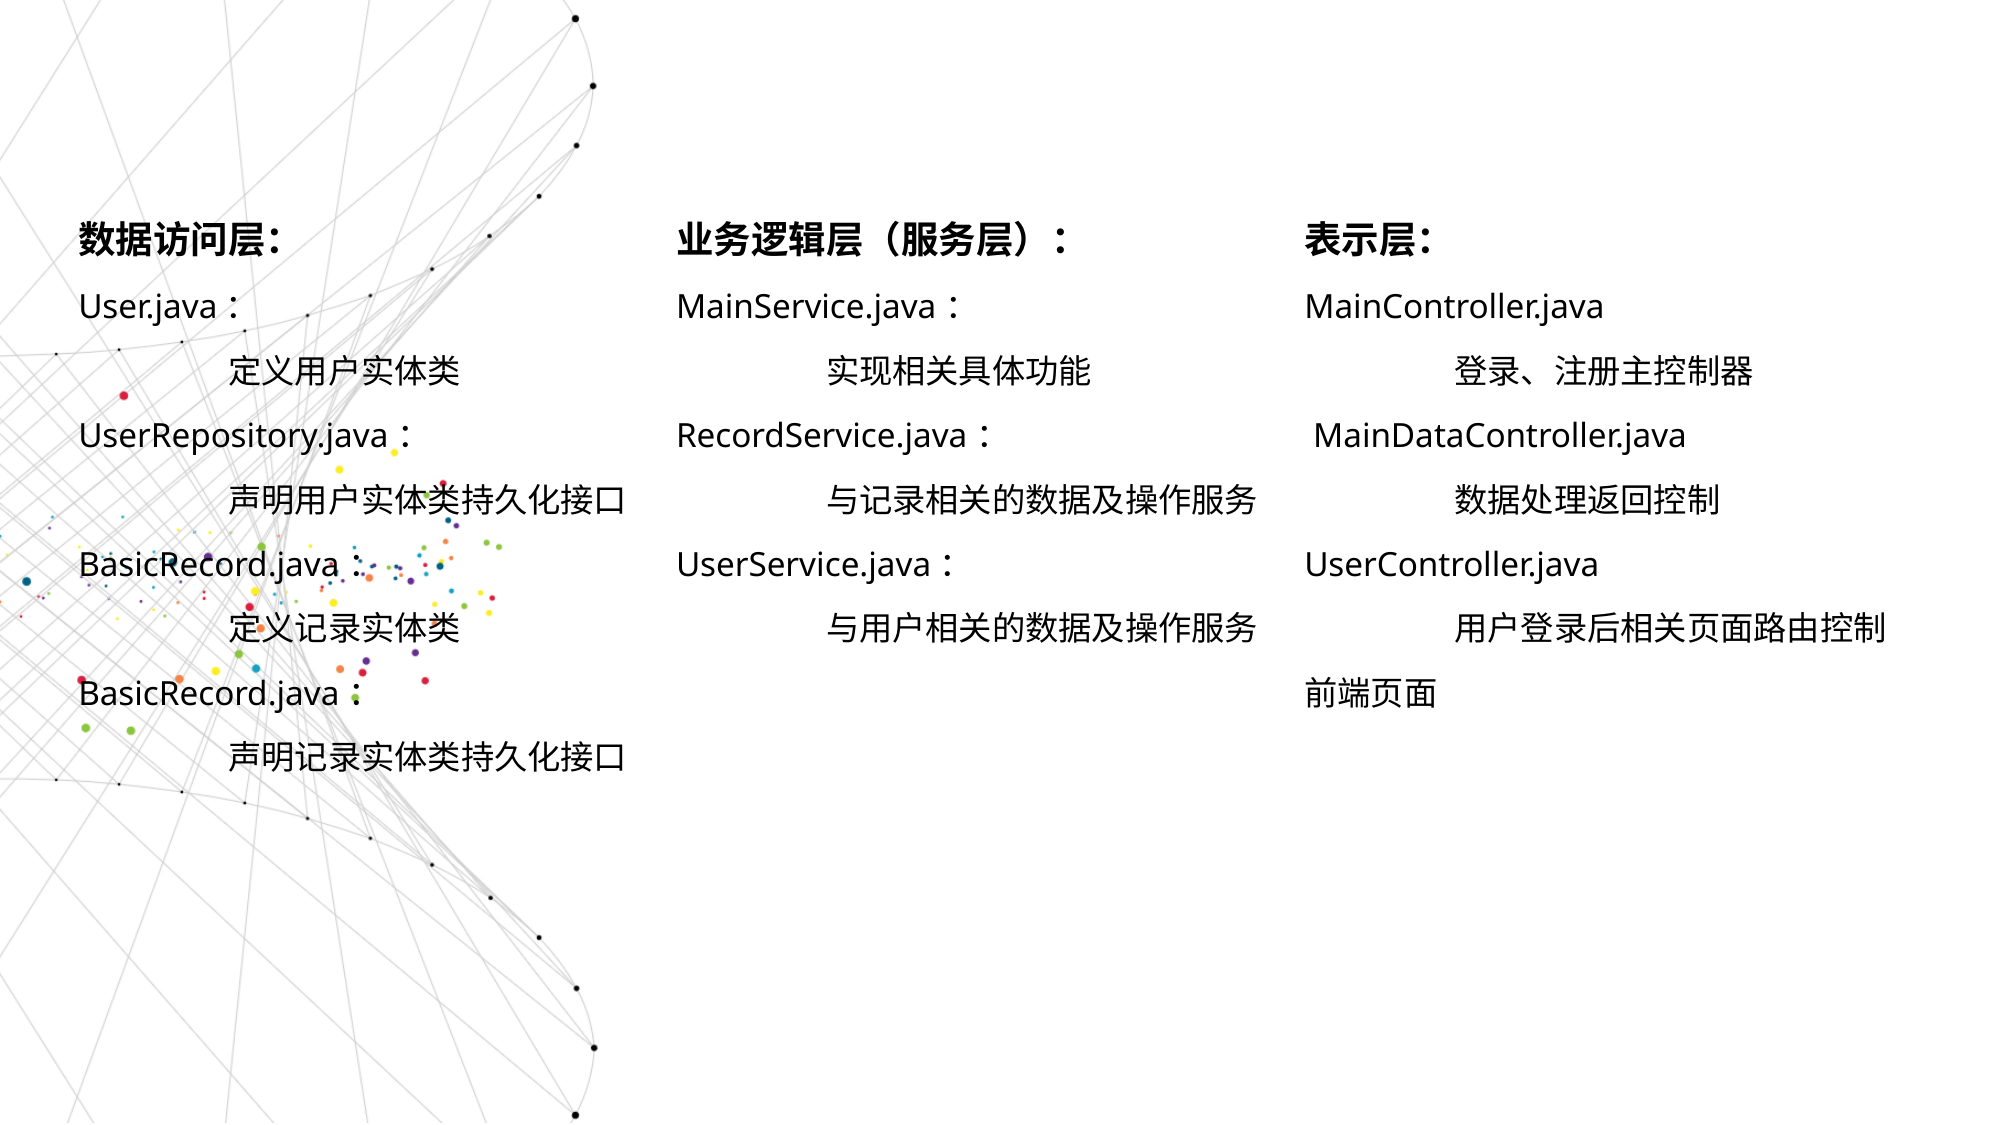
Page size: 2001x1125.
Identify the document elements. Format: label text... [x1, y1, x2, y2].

text_box 数据访问层： User.java： 定义用户实体类 UserRepository.java： 声明用户实体类持久化接口 BasicRecord.java： 定义记录实体类 BasicRecord.java： 声明记录实体类持久化接口 [63, 195, 662, 784]
text_box 表示层： MainController.java 登录、注册主控制器 MainDataController.java 数据处理返回控制 UserController.java 用户登录后相关页面路由控制 前端页面 [1289, 195, 1902, 720]
text_box 业务逻辑层（服务层）： MainService.java： 实现相关具体功能 RecordService.java： 与记录相关的数据及操作服务 UserService.java： 与用户相关的数据及操作服务 [661, 195, 1289, 655]
picture [0, 0, 688, 1123]
